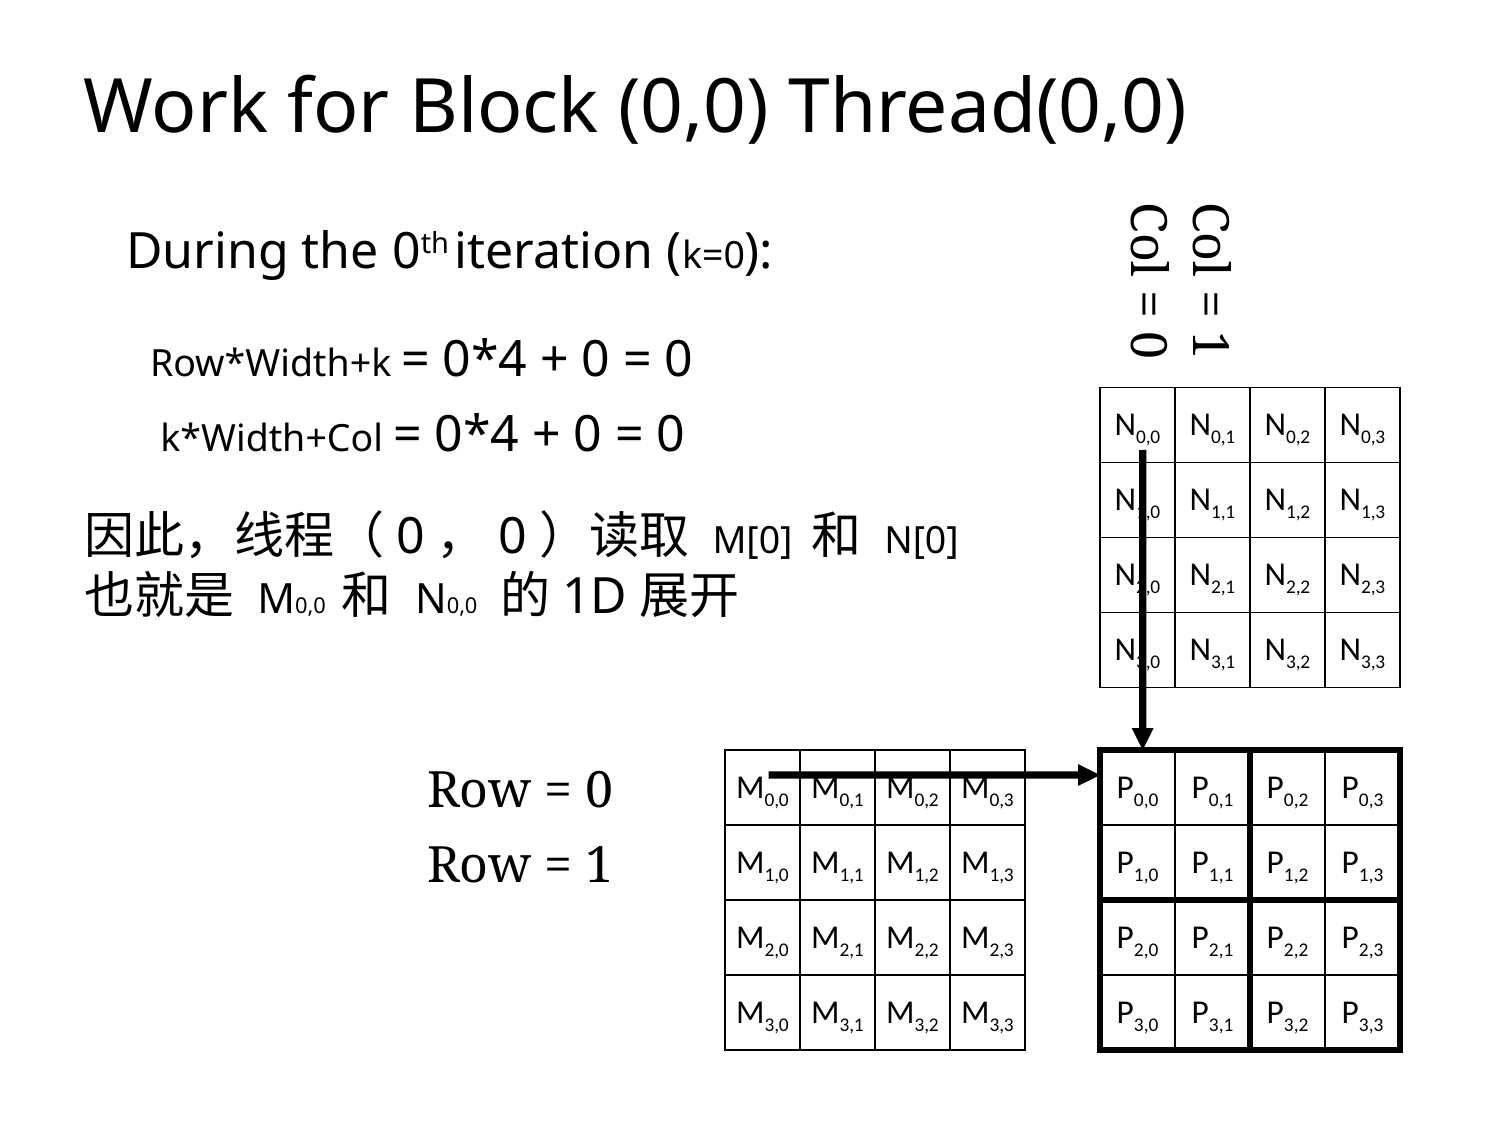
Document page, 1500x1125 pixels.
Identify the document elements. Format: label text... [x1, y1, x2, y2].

text_box Row = 1 [412, 824, 663, 900]
text_box Row*Width+k = 0*4 + 0 = 0 [135, 318, 709, 394]
text_box M0,2 [874, 749, 949, 824]
text_box N2,3 [1324, 538, 1400, 612]
text_box [1249, 899, 1400, 1050]
text_box [1025, 768, 1099, 782]
text_box Row = 0 [412, 749, 663, 824]
text_box M1,1 [799, 824, 874, 899]
text_box Col = 1 [1176, 217, 1251, 387]
text_box M1,2 [874, 824, 950, 900]
text_box N3,2 [1250, 612, 1324, 688]
text_box N1,3 [1325, 462, 1400, 538]
text_box M3,0 [724, 974, 799, 1050]
text_box N3,3 [1324, 612, 1400, 688]
text_box N1,1 [1174, 462, 1249, 537]
text_box M3,2 [875, 974, 949, 1050]
text_box N1,2 [1249, 462, 1325, 538]
text_box N0,1 [1175, 387, 1249, 462]
text_box M3,3 [949, 974, 1025, 1050]
text_box [1099, 749, 1249, 899]
text_box M2,3 [949, 900, 1025, 974]
text_box [1099, 899, 1249, 1050]
text_box During the 0th iteration (k=0): [111, 211, 789, 347]
text_box M0,0 [724, 749, 800, 824]
text_box N3,1 [1174, 612, 1250, 688]
text_box M0,1 [800, 749, 874, 824]
text_box M0,3 [949, 749, 1025, 824]
text_box N2,0 [1099, 537, 1174, 612]
text_box N1,0 [1099, 462, 1174, 537]
text_box k*Width+Col = 0*4 + 0 = 0 [145, 393, 701, 469]
text_box N0,3 [1324, 387, 1400, 462]
text_box [1136, 688, 1149, 749]
text_box M1,0 [724, 824, 799, 899]
title Work for Block (0,0) Thread(0,0) [68, 0, 1363, 217]
text_box [1249, 749, 1400, 899]
text_box M2,2 [875, 900, 949, 974]
text_box N2,1 [1174, 537, 1250, 612]
text_box N0,2 [1249, 387, 1324, 462]
text_box N3,0 [1099, 612, 1174, 688]
text_box M2,1 [799, 899, 875, 974]
text_box N0,0 [1099, 387, 1175, 462]
text_box Col = 0 [1113, 217, 1176, 387]
text_box N2,2 [1250, 538, 1324, 612]
text_box M1,3 [950, 824, 1025, 900]
text_box 因此，线程（0，0）读取 M[0] 和 N[0] 也就是 M0,0 和 N0,0 的1D展开 [69, 496, 980, 632]
text_box M3,1 [799, 974, 875, 1050]
text_box M2,0 [724, 899, 799, 974]
